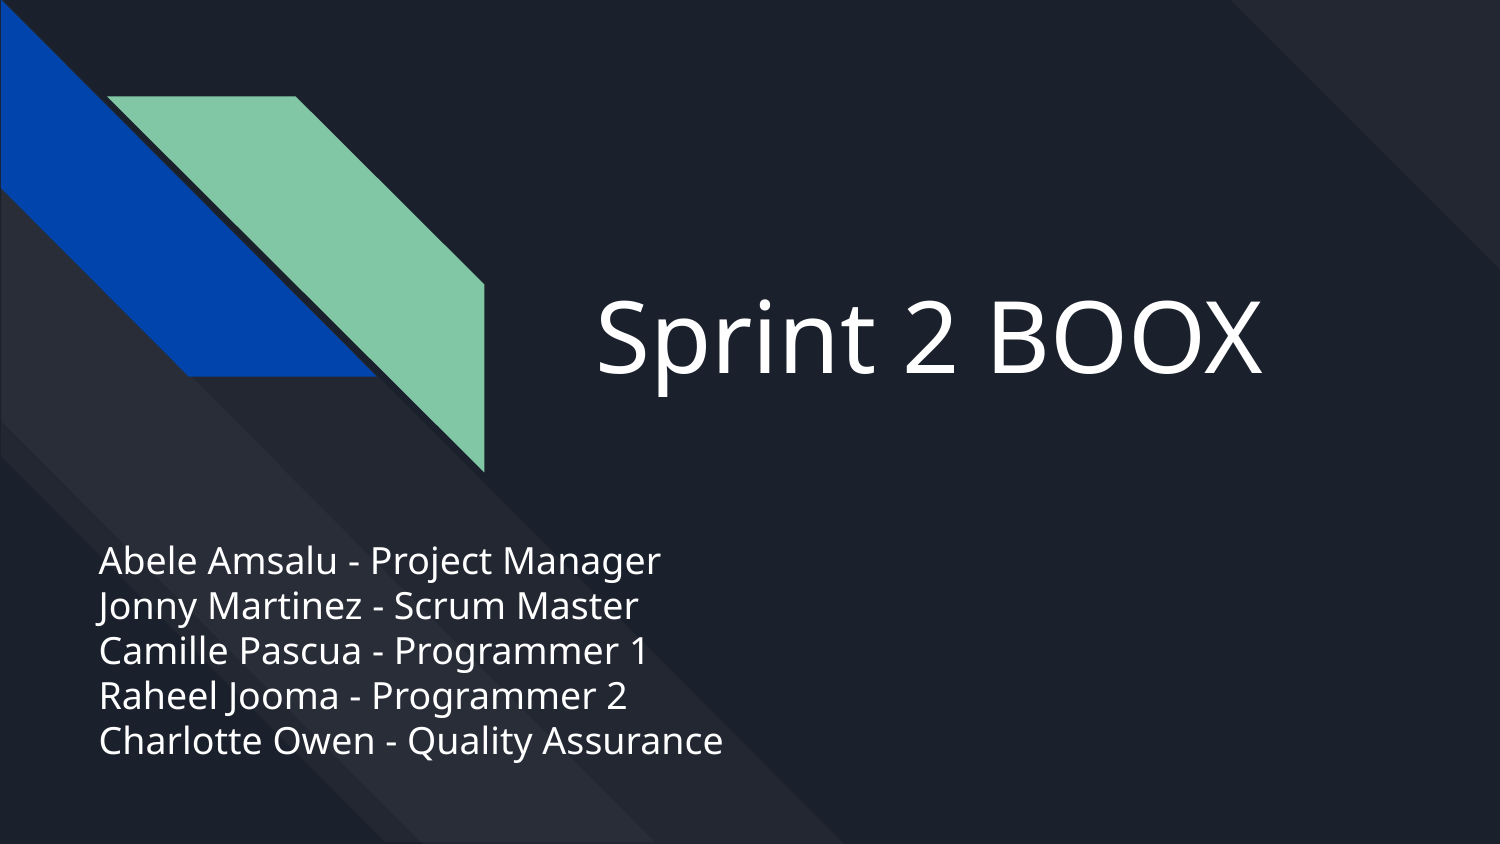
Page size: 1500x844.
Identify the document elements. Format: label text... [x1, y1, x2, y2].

title Sprint 2 BOOX [580, 258, 1404, 518]
subtitle Abele Amsalu - Project Manager Jonny Martinez - Scrum Master Camille Pascua - Programmer 1 Raheel Jooma - Programmer 2 Charlotte Owen - Quality Assurance [83, 522, 1417, 807]
